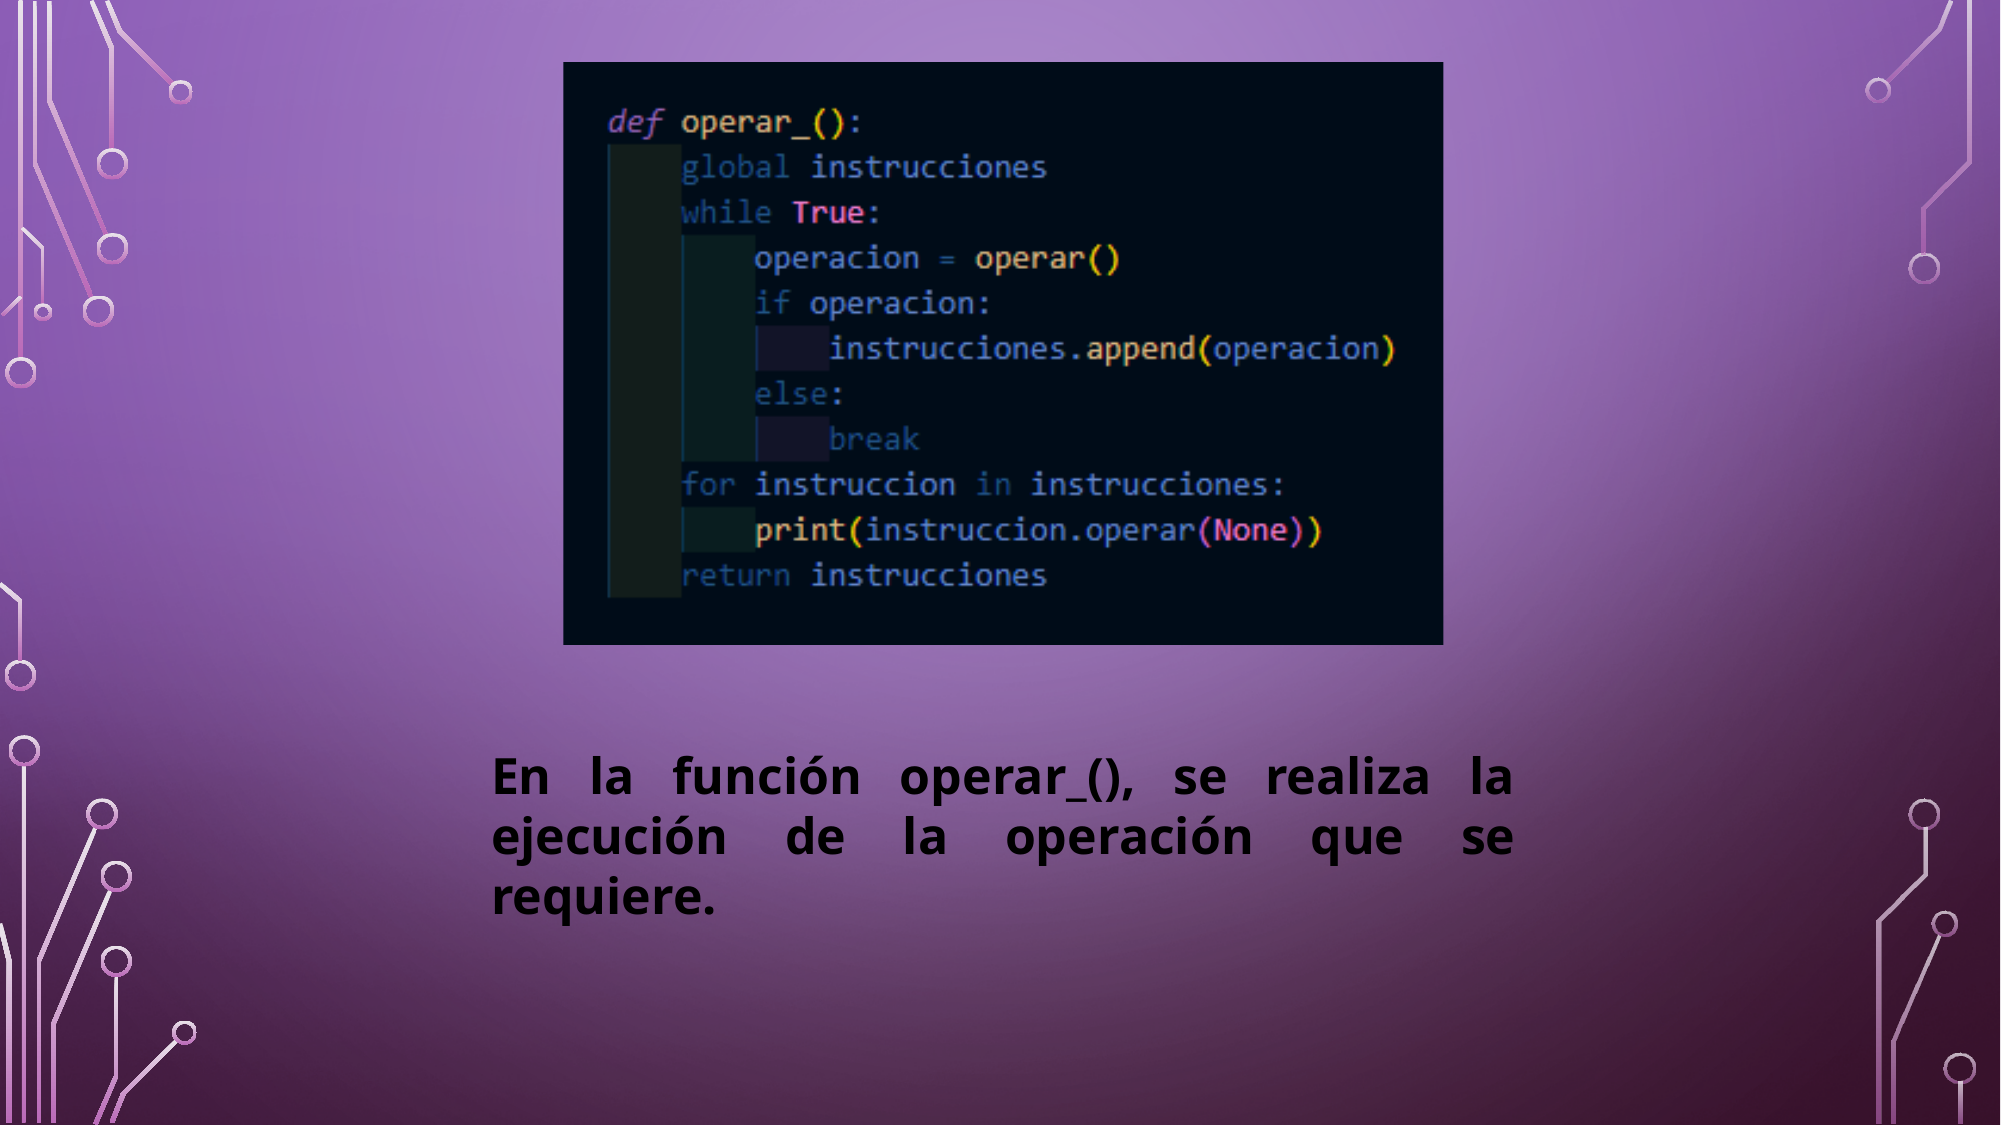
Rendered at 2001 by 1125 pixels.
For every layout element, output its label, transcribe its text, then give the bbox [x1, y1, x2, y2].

text_box En la función operar_(), se realiza la ejecución de la operación que se requiere. [476, 736, 1531, 932]
picture [563, 61, 1444, 645]
